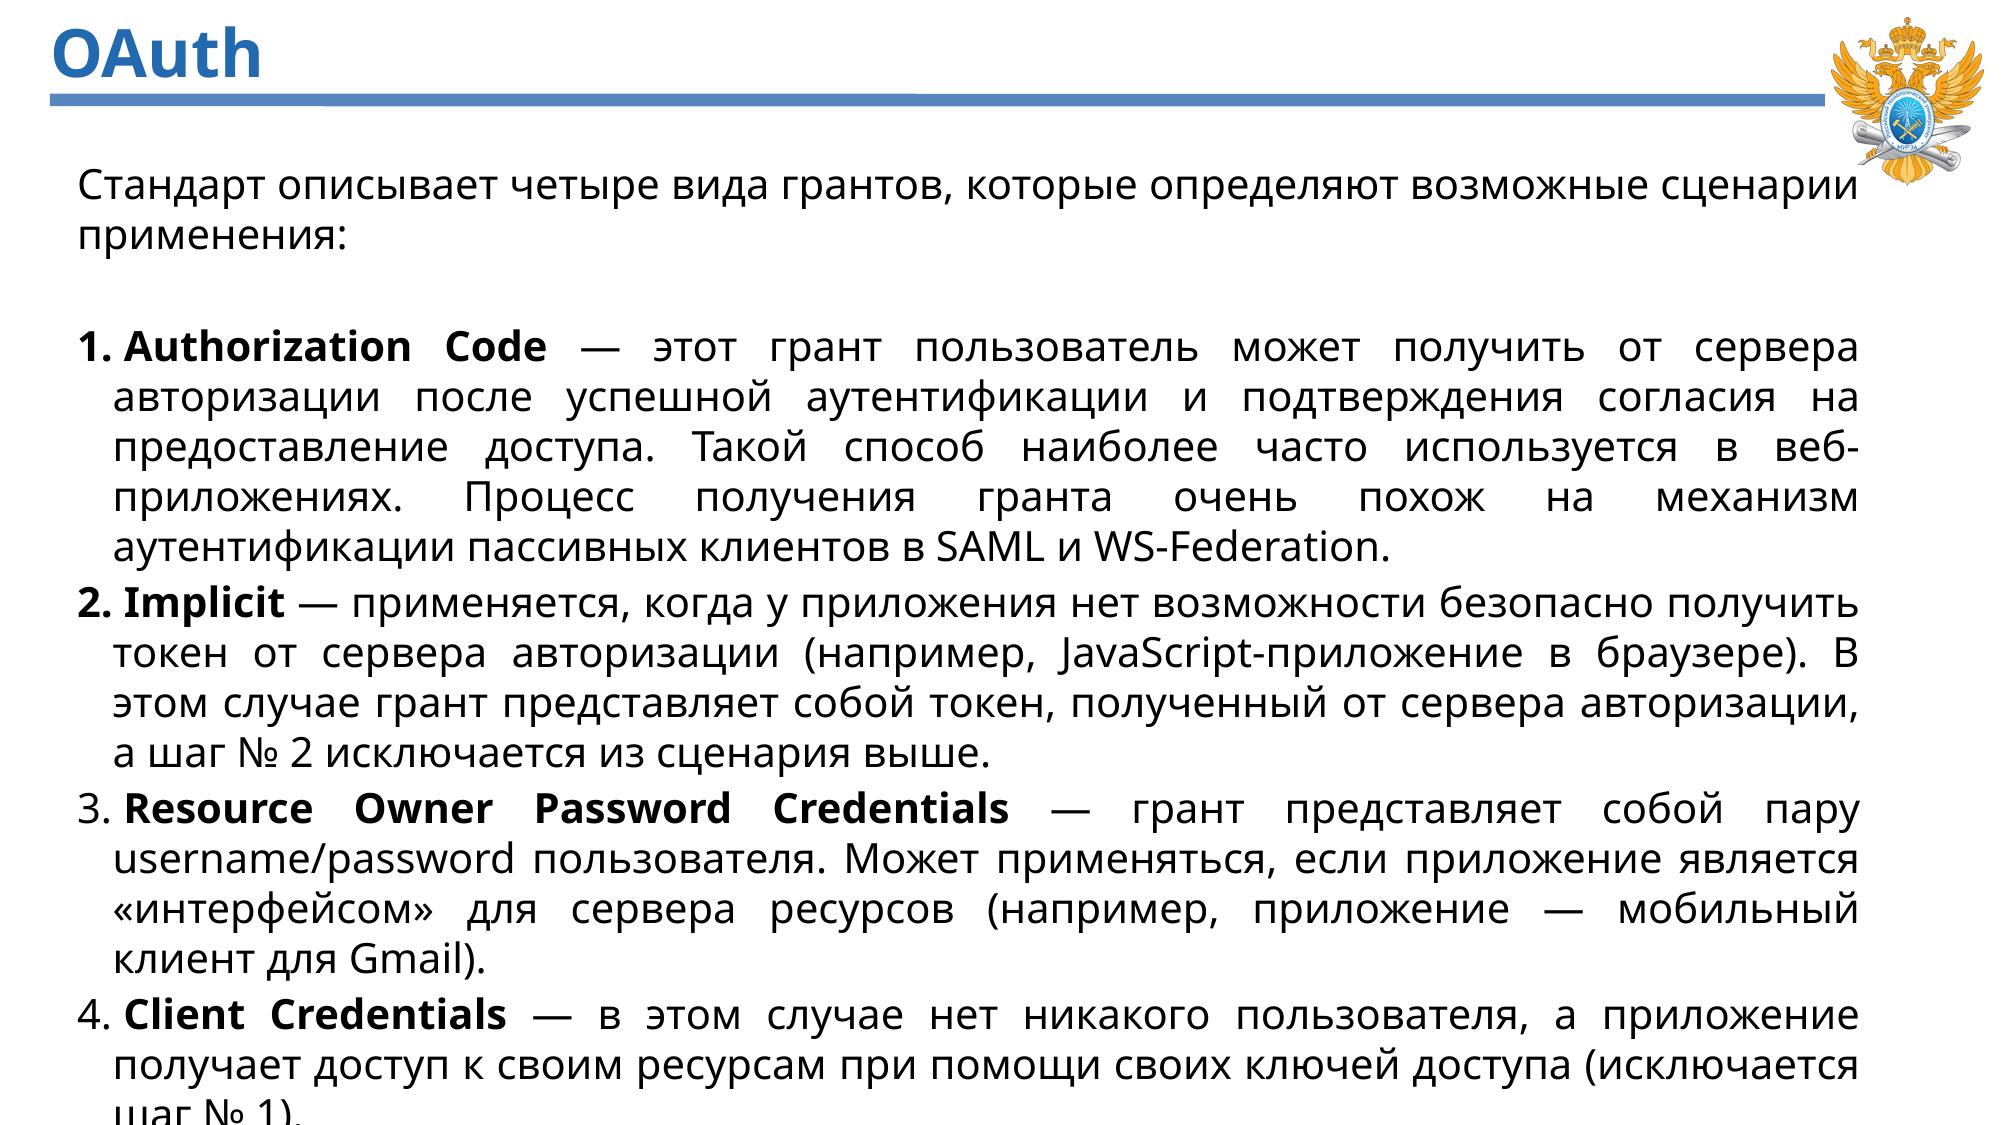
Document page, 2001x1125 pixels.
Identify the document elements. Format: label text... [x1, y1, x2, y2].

text_box Стандарт описывает четыре вида грантов, которые определяют возможные сценарии применения: Authorization Code — этот грант пользователь может получить от сервера авторизации после успешной аутентификации и подтверждения согласия на предоставление доступа. Такой способ наиболее часто используется в веб-приложениях. Процесс получения гранта очень похож на механизм аутентификации пассивных клиентов в SAML и WS-Federation. Implicit — применяется, когда у приложения нет возможности безопасно получить токен от сервера авторизации (например, JavaScript-приложение в браузере). В этом случае грант представляет собой токен, полученный от сервера авторизации, а шаг № 2 исключается из сценария выше. Resource Owner Password Credentials — грант представляет собой пару username/password пользователя. Может применяться, если приложение является «интерфейсом» для сервера ресурсов (например, приложение — мобильный клиент для Gmail). Client Credentials — в этом случае нет никакого пользователя, а приложение получает доступ к своим ресурсам при помощи своих ключей доступа (исключается шаг № 1). [62, 149, 1875, 1125]
picture [1824, 13, 1989, 188]
text_box OAuth [50, 10, 1425, 89]
